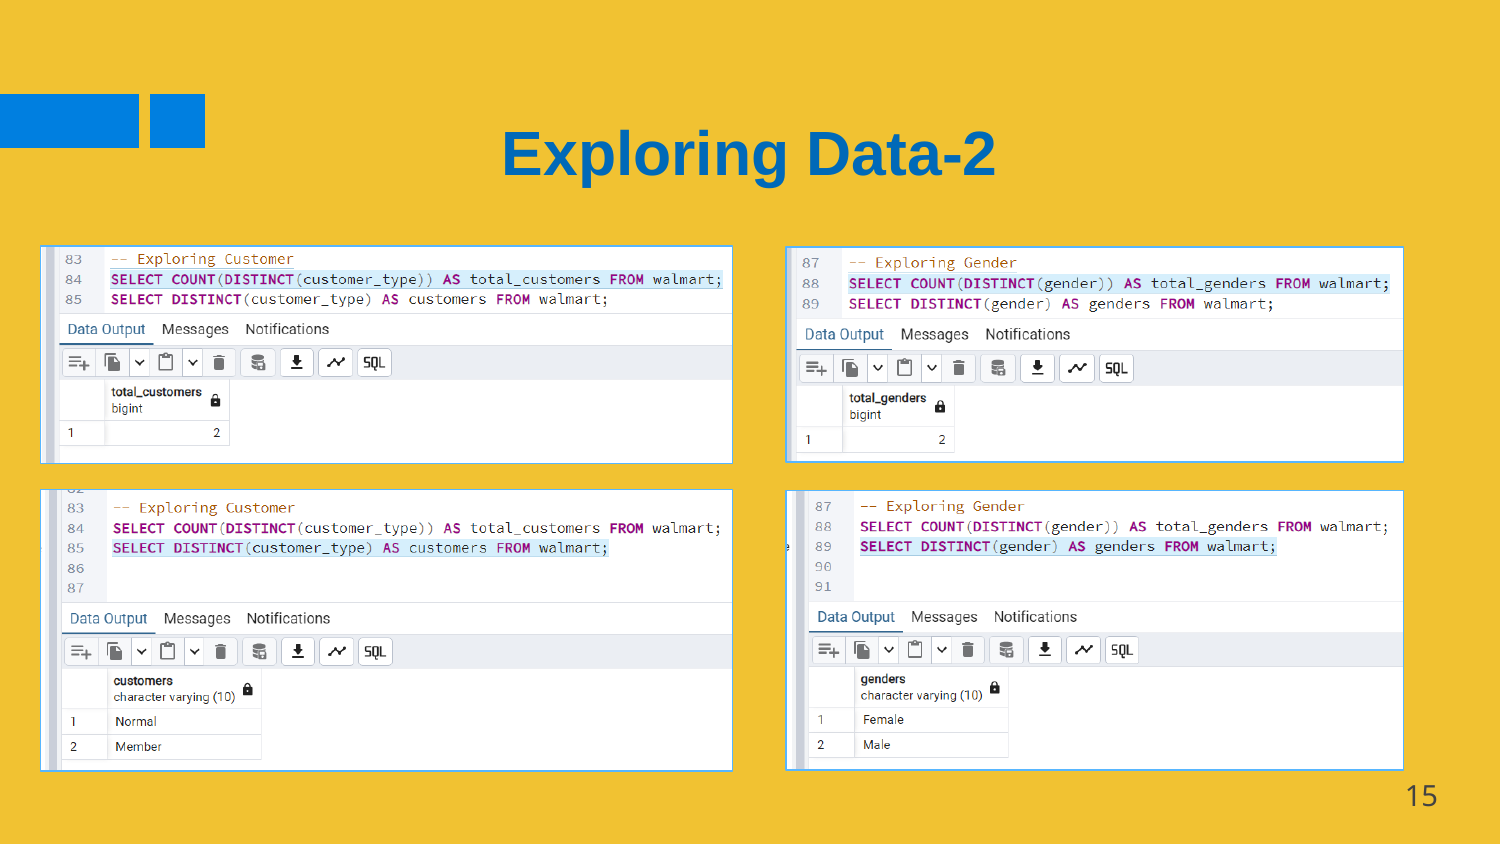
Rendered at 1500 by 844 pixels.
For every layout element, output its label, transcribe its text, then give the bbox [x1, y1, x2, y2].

slide_number ‹#› [1389, 764, 1480, 830]
picture [40, 489, 733, 771]
picture [786, 247, 1404, 462]
text_box Exploring Data-2 [341, 105, 1159, 197]
picture [786, 491, 1404, 770]
picture [40, 246, 733, 463]
